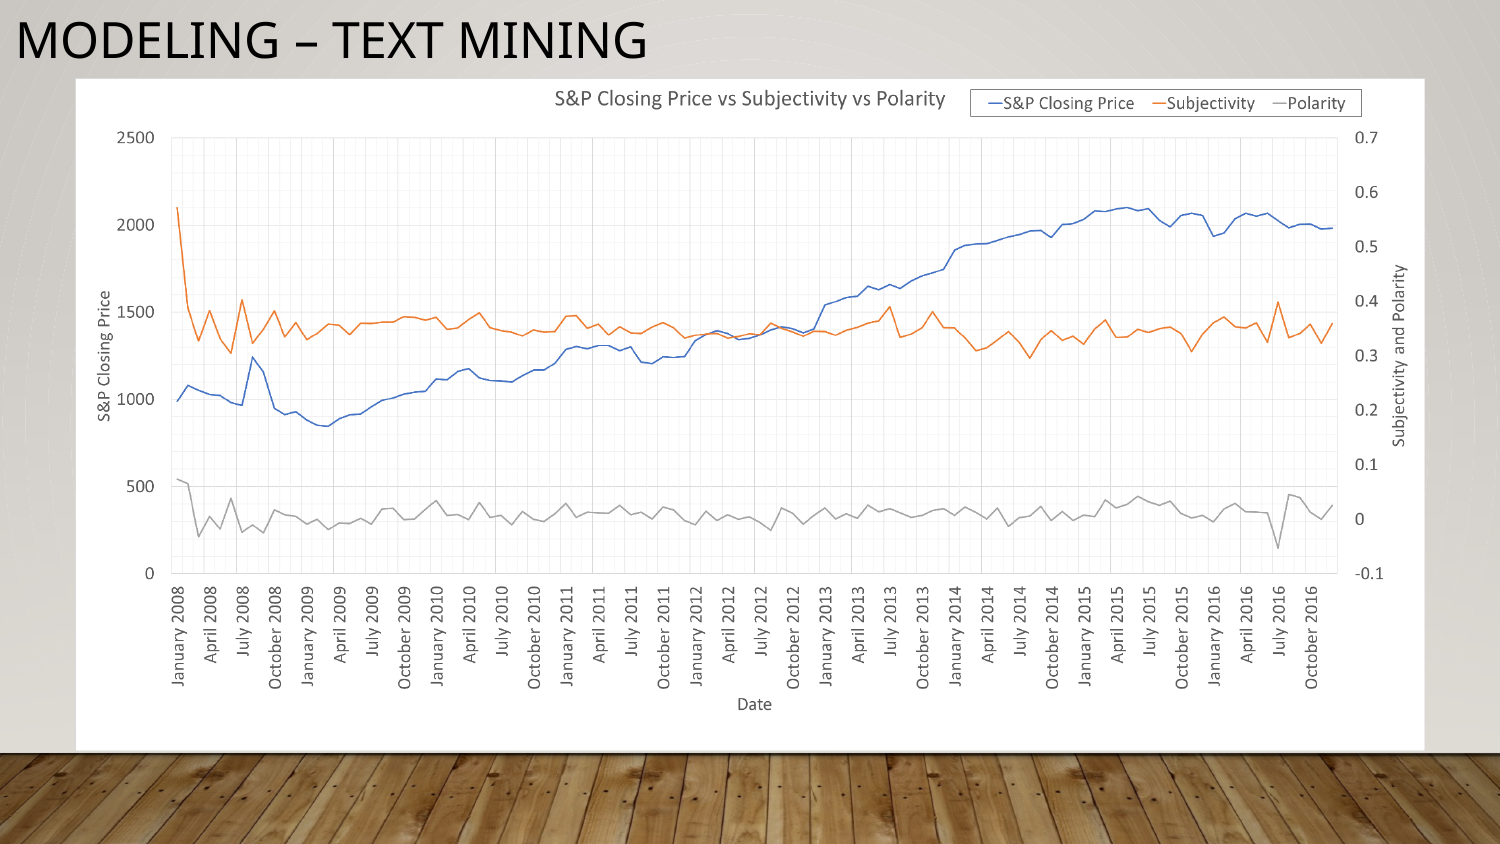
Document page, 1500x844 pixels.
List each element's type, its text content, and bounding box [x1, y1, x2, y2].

picture [0, 753, 1500, 844]
picture [75, 77, 1425, 751]
title Modeling – Text mining [0, 0, 1155, 97]
